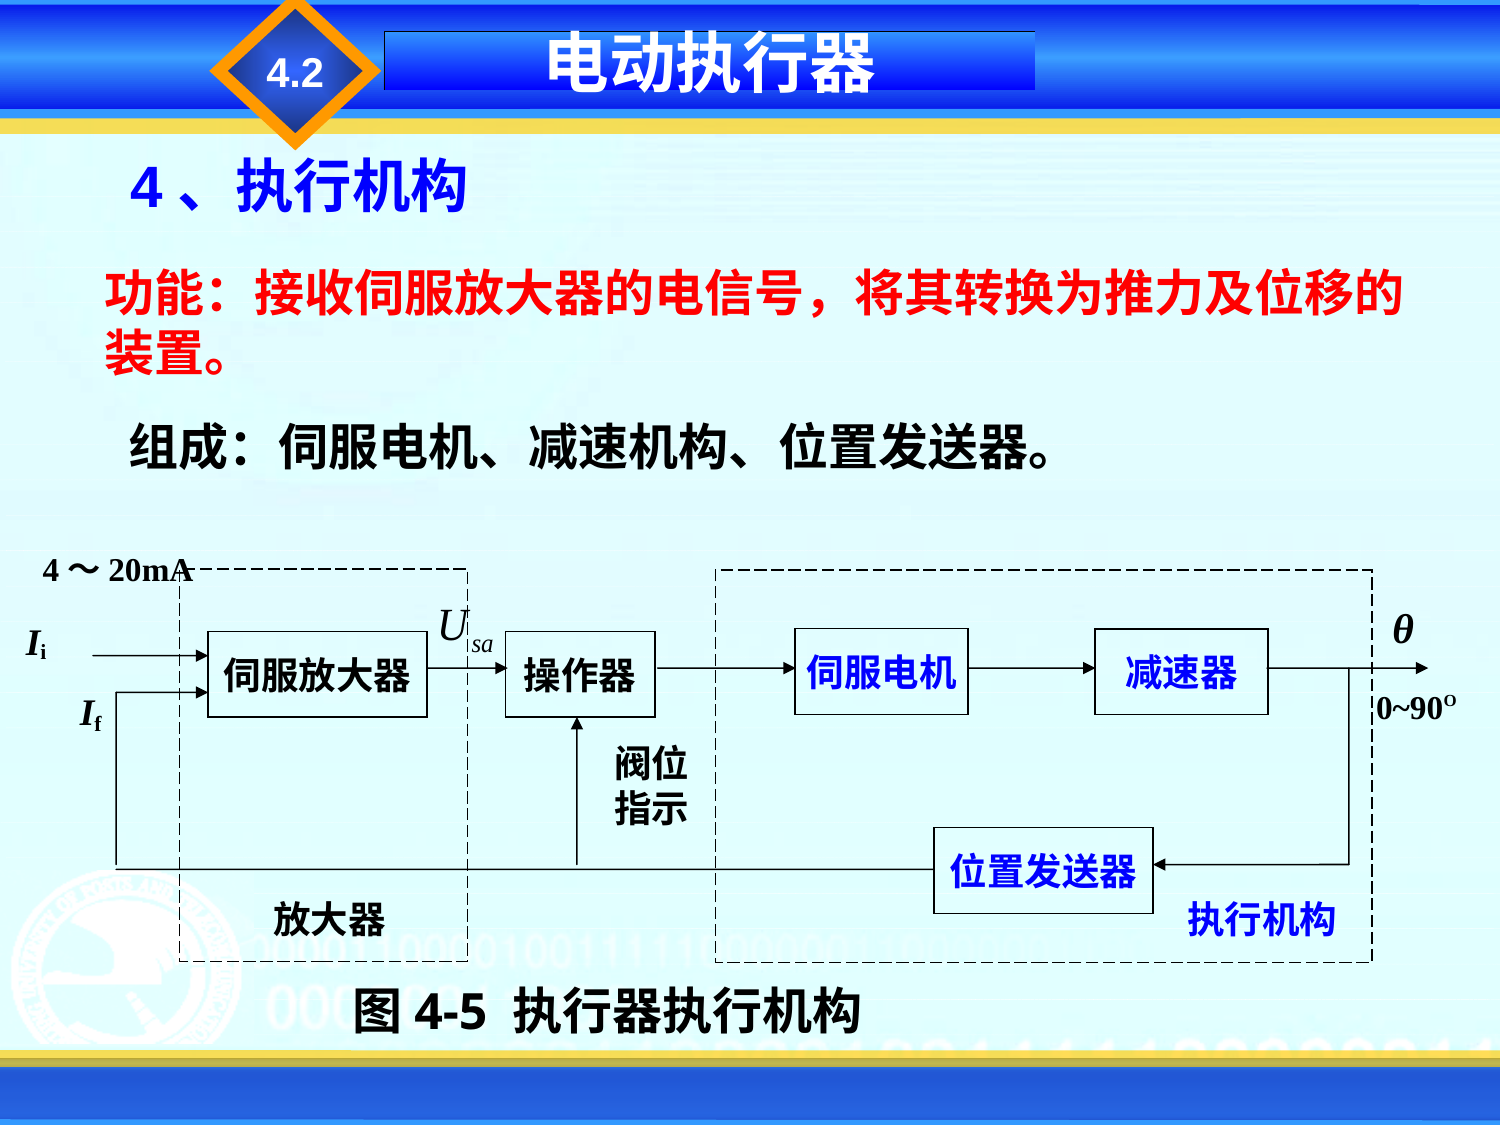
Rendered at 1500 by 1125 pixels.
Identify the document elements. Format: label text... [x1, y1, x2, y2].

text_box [10, 540, 1468, 963]
text_box 图4-5 执行器执行机构 [352, 979, 915, 1040]
text_box 功能：接收伺服放大器的电信号，将其转换为推力及位移的装置。 [89, 254, 1453, 389]
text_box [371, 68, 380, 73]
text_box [352, 51, 372, 64]
picture [0, 1067, 1500, 1120]
text_box 组成：伺服电机、减速机构、位置发送器。 [113, 407, 1378, 483]
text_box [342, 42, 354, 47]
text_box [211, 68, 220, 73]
text_box 4.2 [218, 0, 373, 142]
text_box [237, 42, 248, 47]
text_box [219, 51, 238, 64]
text_box 4、执行机构 [116, 141, 574, 227]
text_box 电动执行器 [383, 31, 1035, 90]
